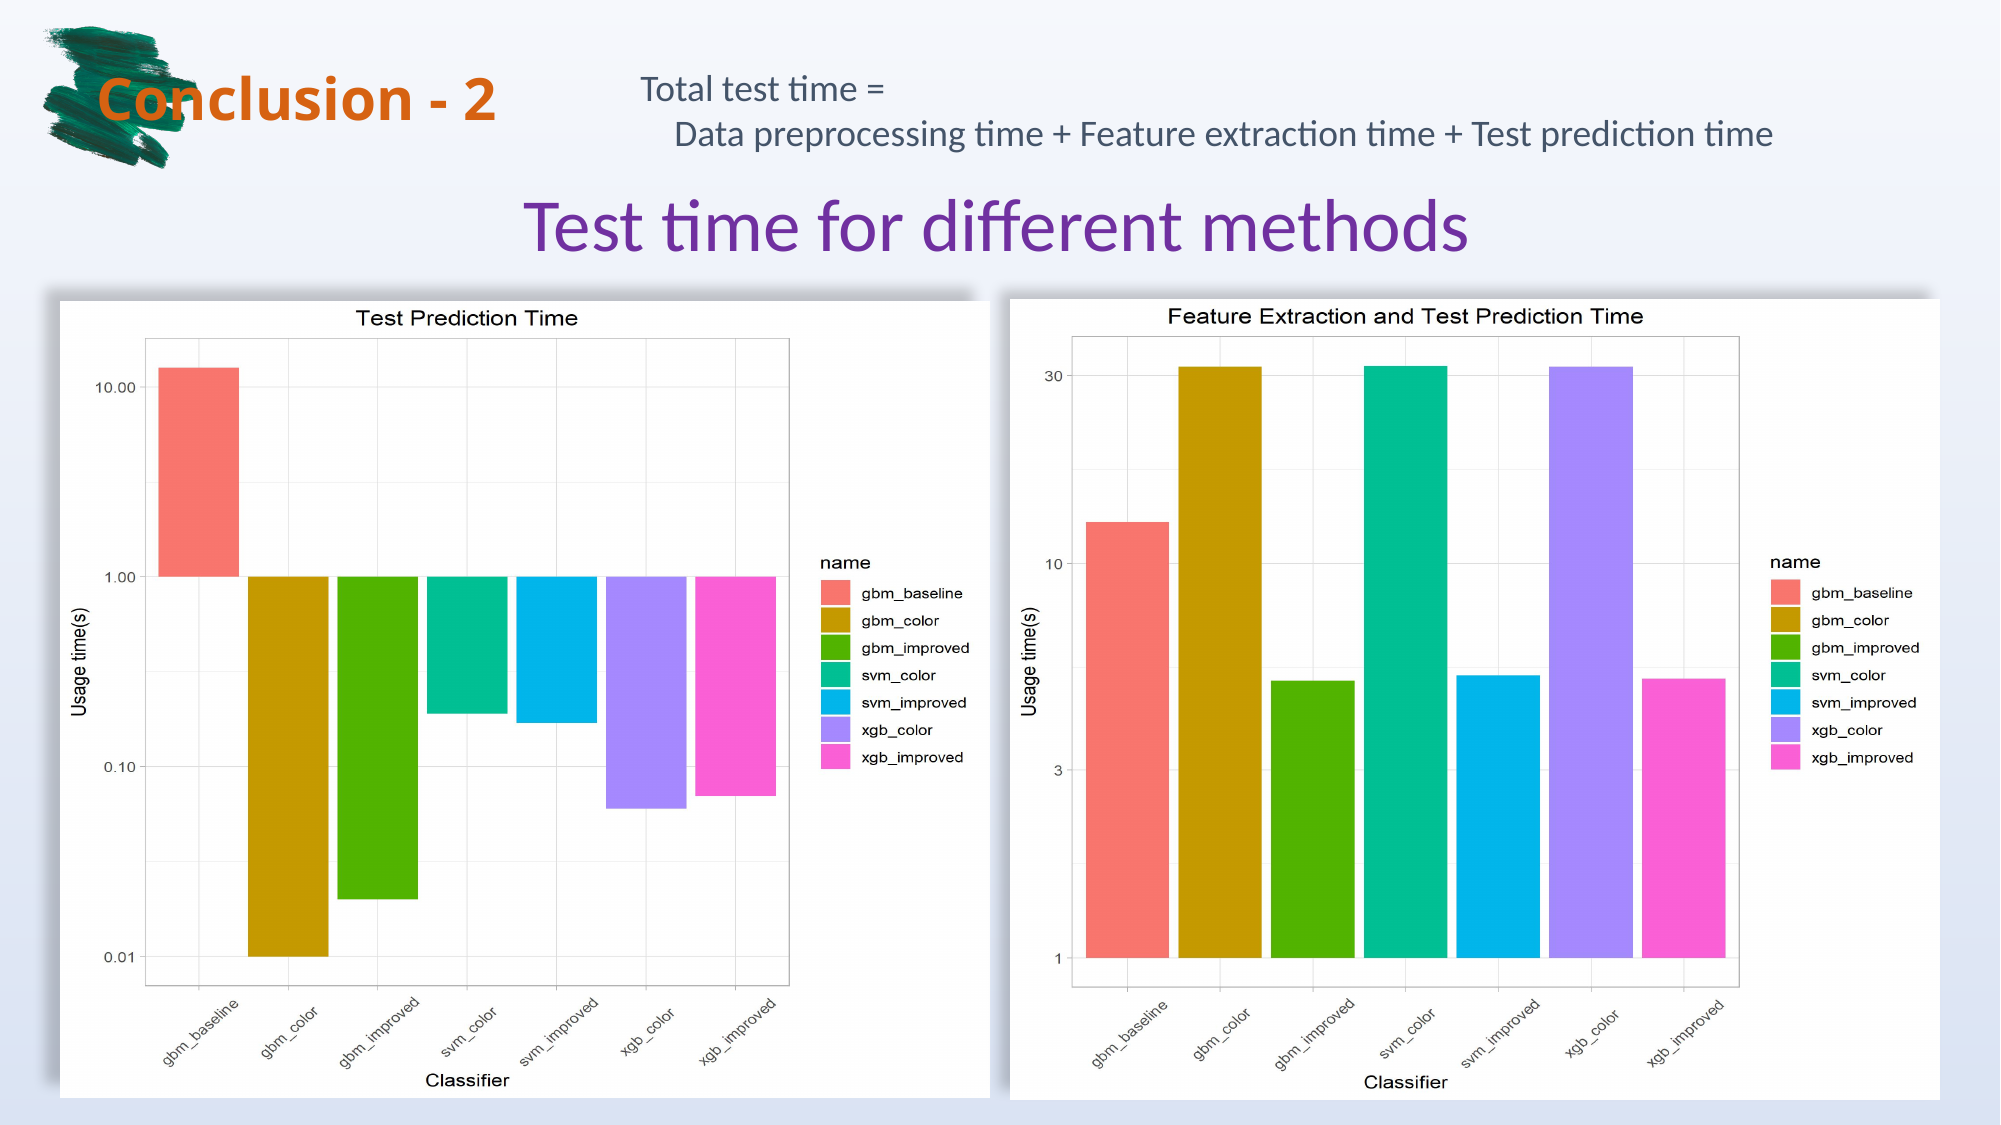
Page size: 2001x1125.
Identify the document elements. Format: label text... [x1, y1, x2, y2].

text_box Conclusion - 2 [199, 54, 850, 140]
picture [60, 301, 990, 1098]
picture [1010, 299, 1940, 1100]
picture [42, 26, 199, 169]
text_box Test time for different methods [509, 169, 1491, 274]
text_box Total test time = Data preprocessing time + Feature extraction time + Test prediction time [625, 56, 1844, 161]
